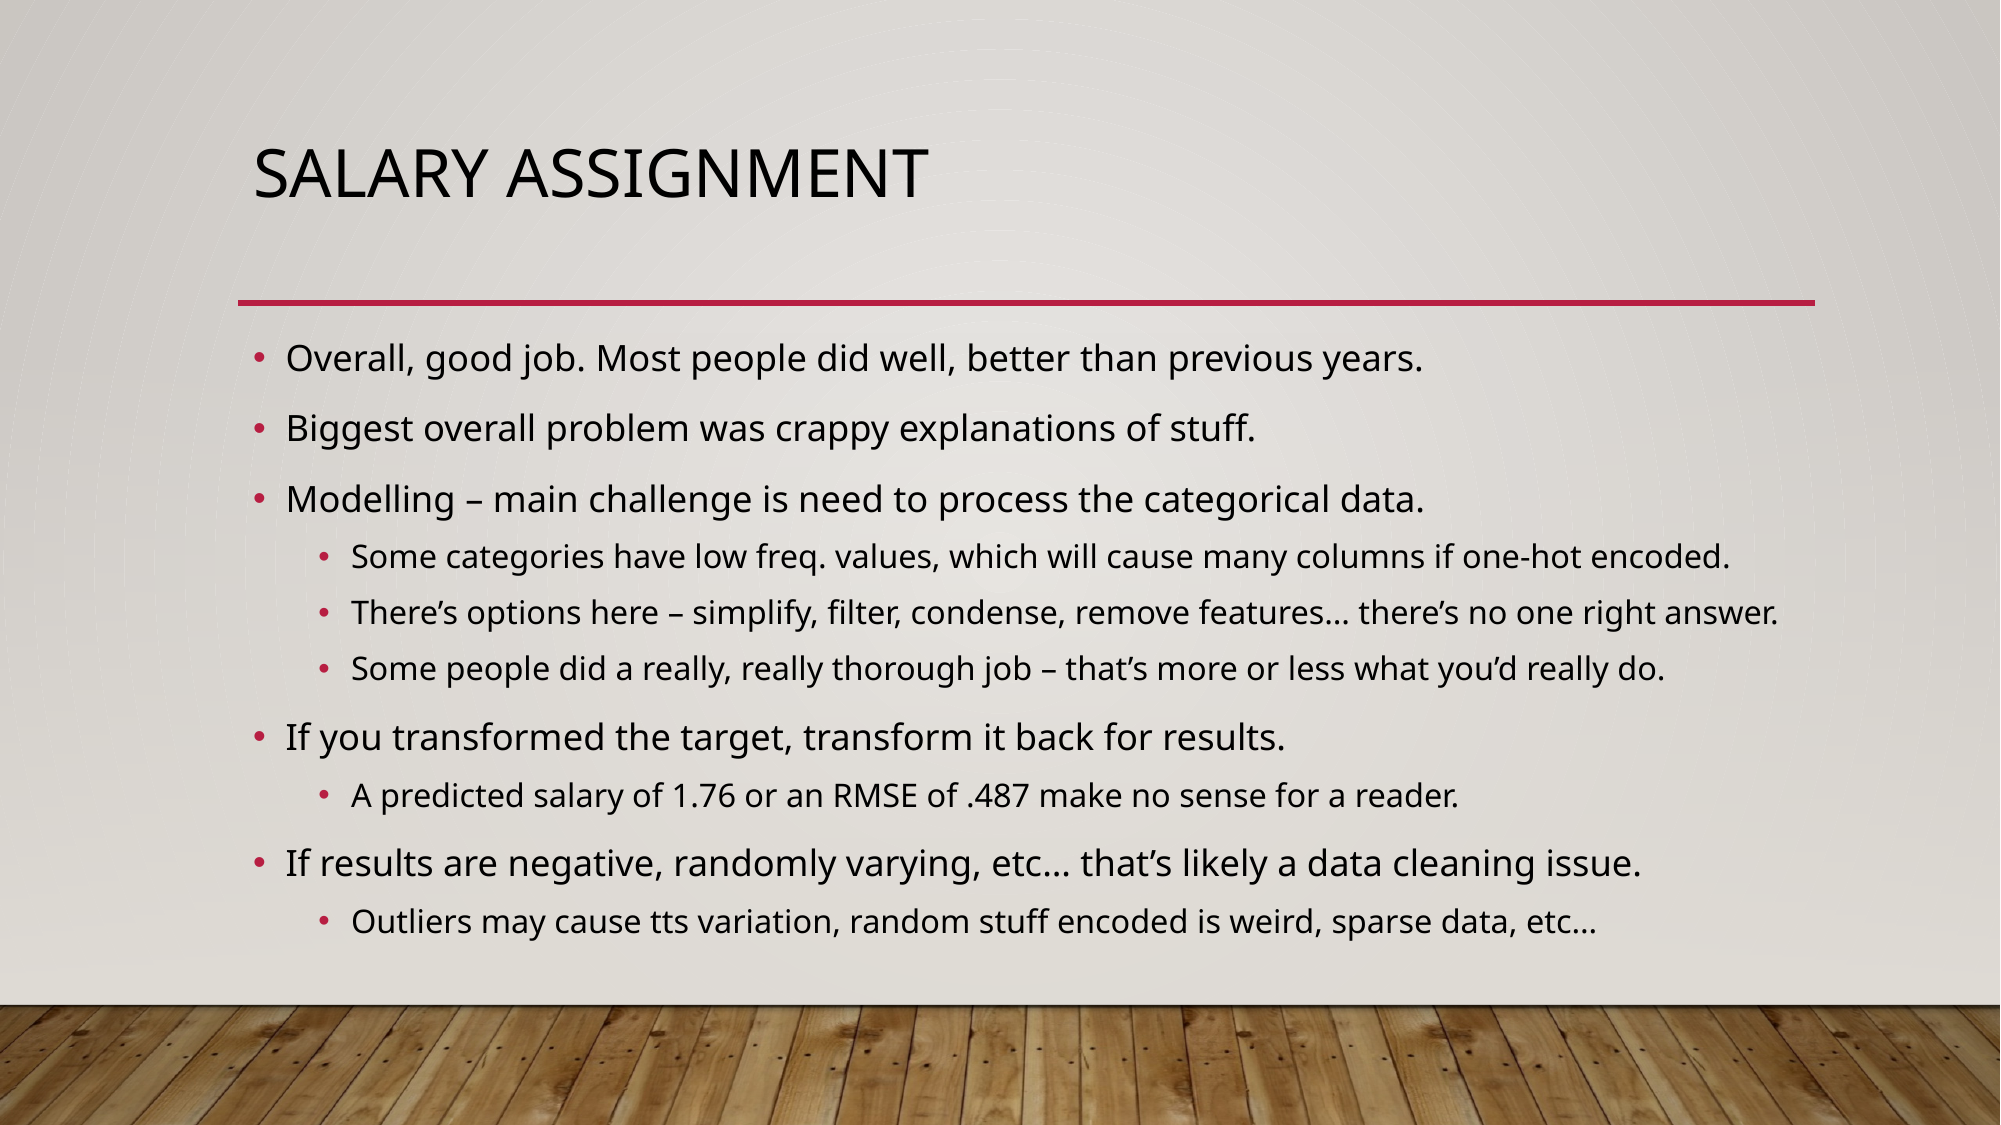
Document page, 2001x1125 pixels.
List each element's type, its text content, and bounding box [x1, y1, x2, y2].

picture [0, 1005, 2000, 1125]
title Salary Assignment [238, 131, 1814, 305]
list Overall, good job. Most people did well, better than previous years. Biggest overall problem was crappy explanations of stuff. Modelling – main challenge is need to process the categorical data. Some categories have low freq. values, which will cause many columns if one-hot encoded. There’s options here – simplify, filter, condense, remove features… there’s no one right answer. Some people did a really, really thorough job – that’s more or less what you’d really do. If you transformed the target, transform it back for results. A predicted salary of 1.76 or an RMSE of .487 make no sense for a reader. If results are negative, randomly varying, etc… that’s likely a data cleaning issue. Outliers may cause tts variation, random stuff encoded is weird, sparse data, etc… [238, 319, 1814, 994]
